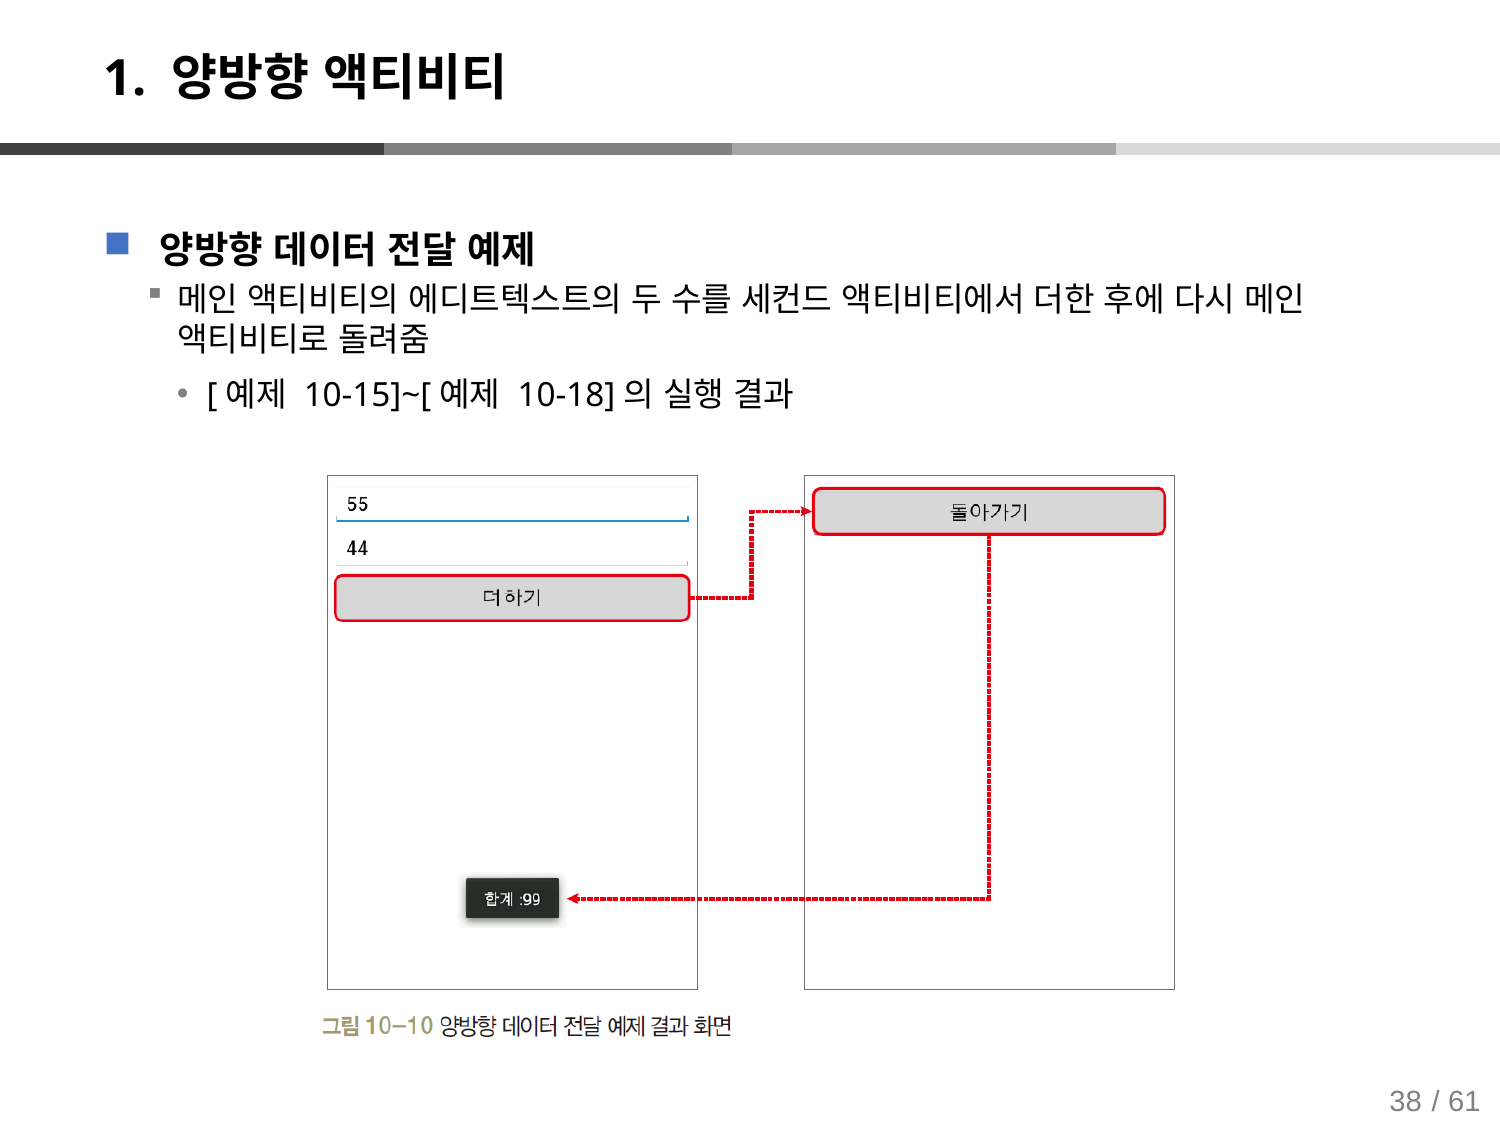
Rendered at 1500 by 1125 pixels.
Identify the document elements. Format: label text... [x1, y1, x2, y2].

picture [323, 472, 1177, 1039]
list 양방향 데이터 전달 예제 메인 액티비티의 에디트텍스트의 두 수를 세컨드 액티비티에서 더한 후에 다시 메인 액티비티로 돌려줌 [예제 10-15]~[예제 10-18]의 실행 결과 [88, 196, 1436, 1083]
title 1. 양방향 액티비티 [88, 30, 1211, 121]
